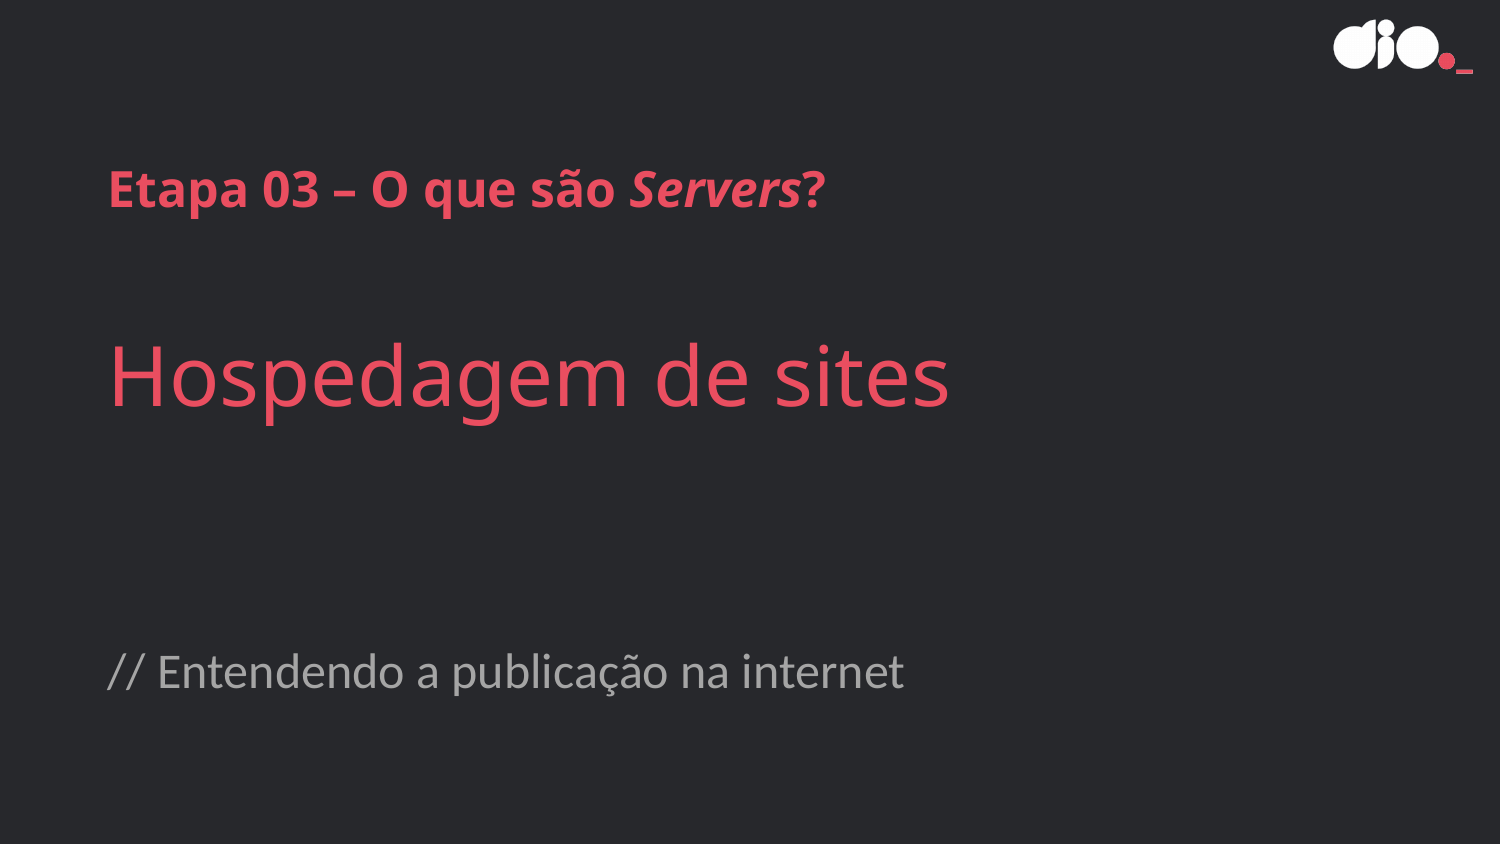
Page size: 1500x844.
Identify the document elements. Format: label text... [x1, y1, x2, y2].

text_box Hospedagem de sites [92, 292, 1309, 558]
picture [1332, 19, 1474, 75]
text_box // Entendendo a publicação na internet [92, 635, 1309, 701]
text_box Etapa 03 – O que são Servers? [92, 142, 1309, 223]
